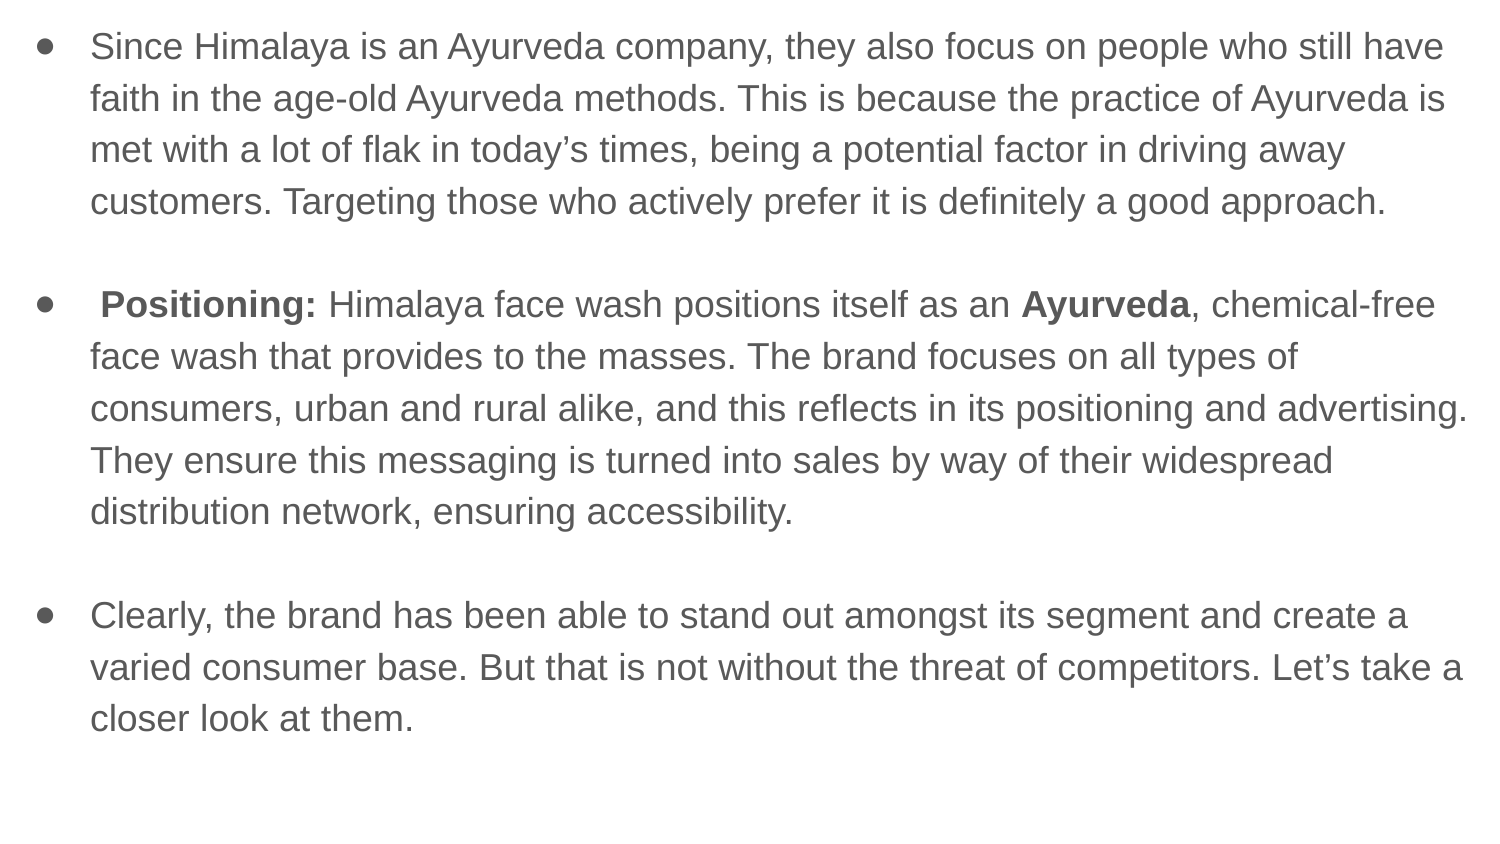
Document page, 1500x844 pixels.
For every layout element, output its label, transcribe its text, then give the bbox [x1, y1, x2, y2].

list Since Himalaya is an Ayurveda company, they also focus on people who still have faith in the age-old Ayurveda methods. This is because the practice of Ayurveda is met with a lot of flak in today’s times, being a potential factor in driving away customers. Targeting those who actively prefer it is definitely a good approach. Positioning: Himalaya face wash positions itself as an Ayurveda, chemical-free face wash that provides to the masses. The brand focuses on all types of consumers, urban and rural alike, and this reflects in its positioning and advertising. They ensure this messaging is turned into sales by way of their widespread distribution network, ensuring accessibility. Clearly, the brand has been able to stand out amongst its segment and create a varied consumer base. But that is not without the threat of competitors. Let’s take a closer look at them. [0, 0, 1500, 844]
